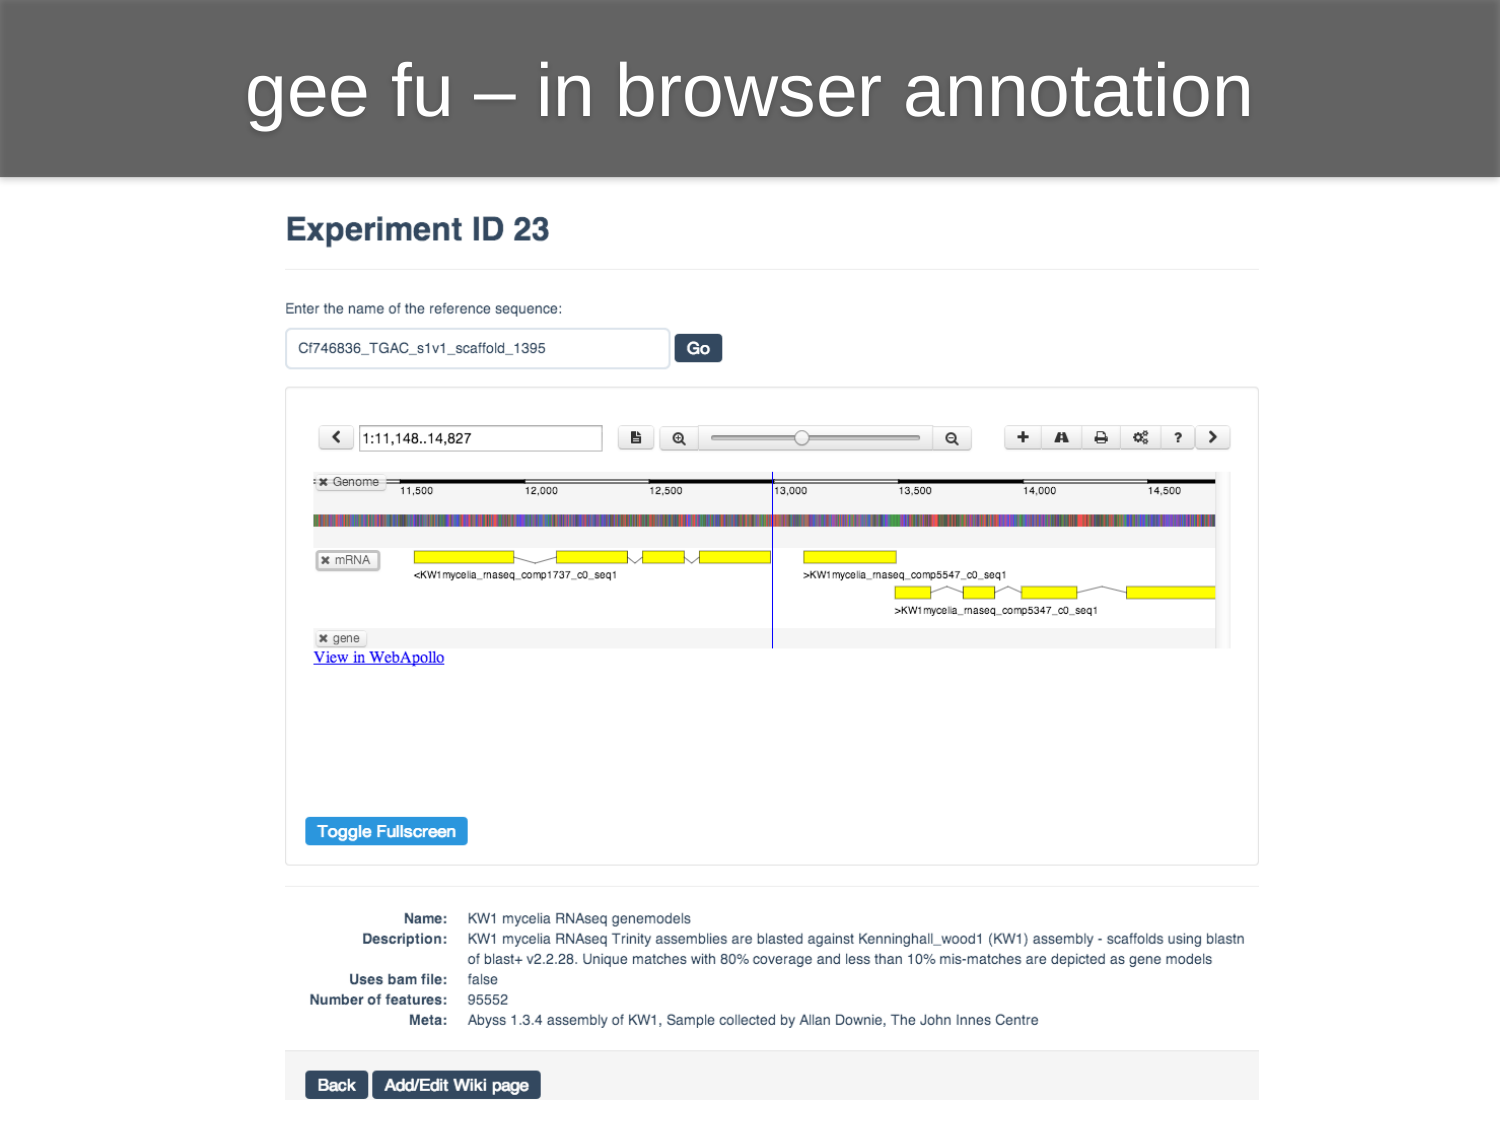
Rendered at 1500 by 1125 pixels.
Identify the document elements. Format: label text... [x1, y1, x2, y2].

text_box gee fu – in browser annotation [0, 0, 1500, 178]
picture [279, 208, 1265, 1100]
